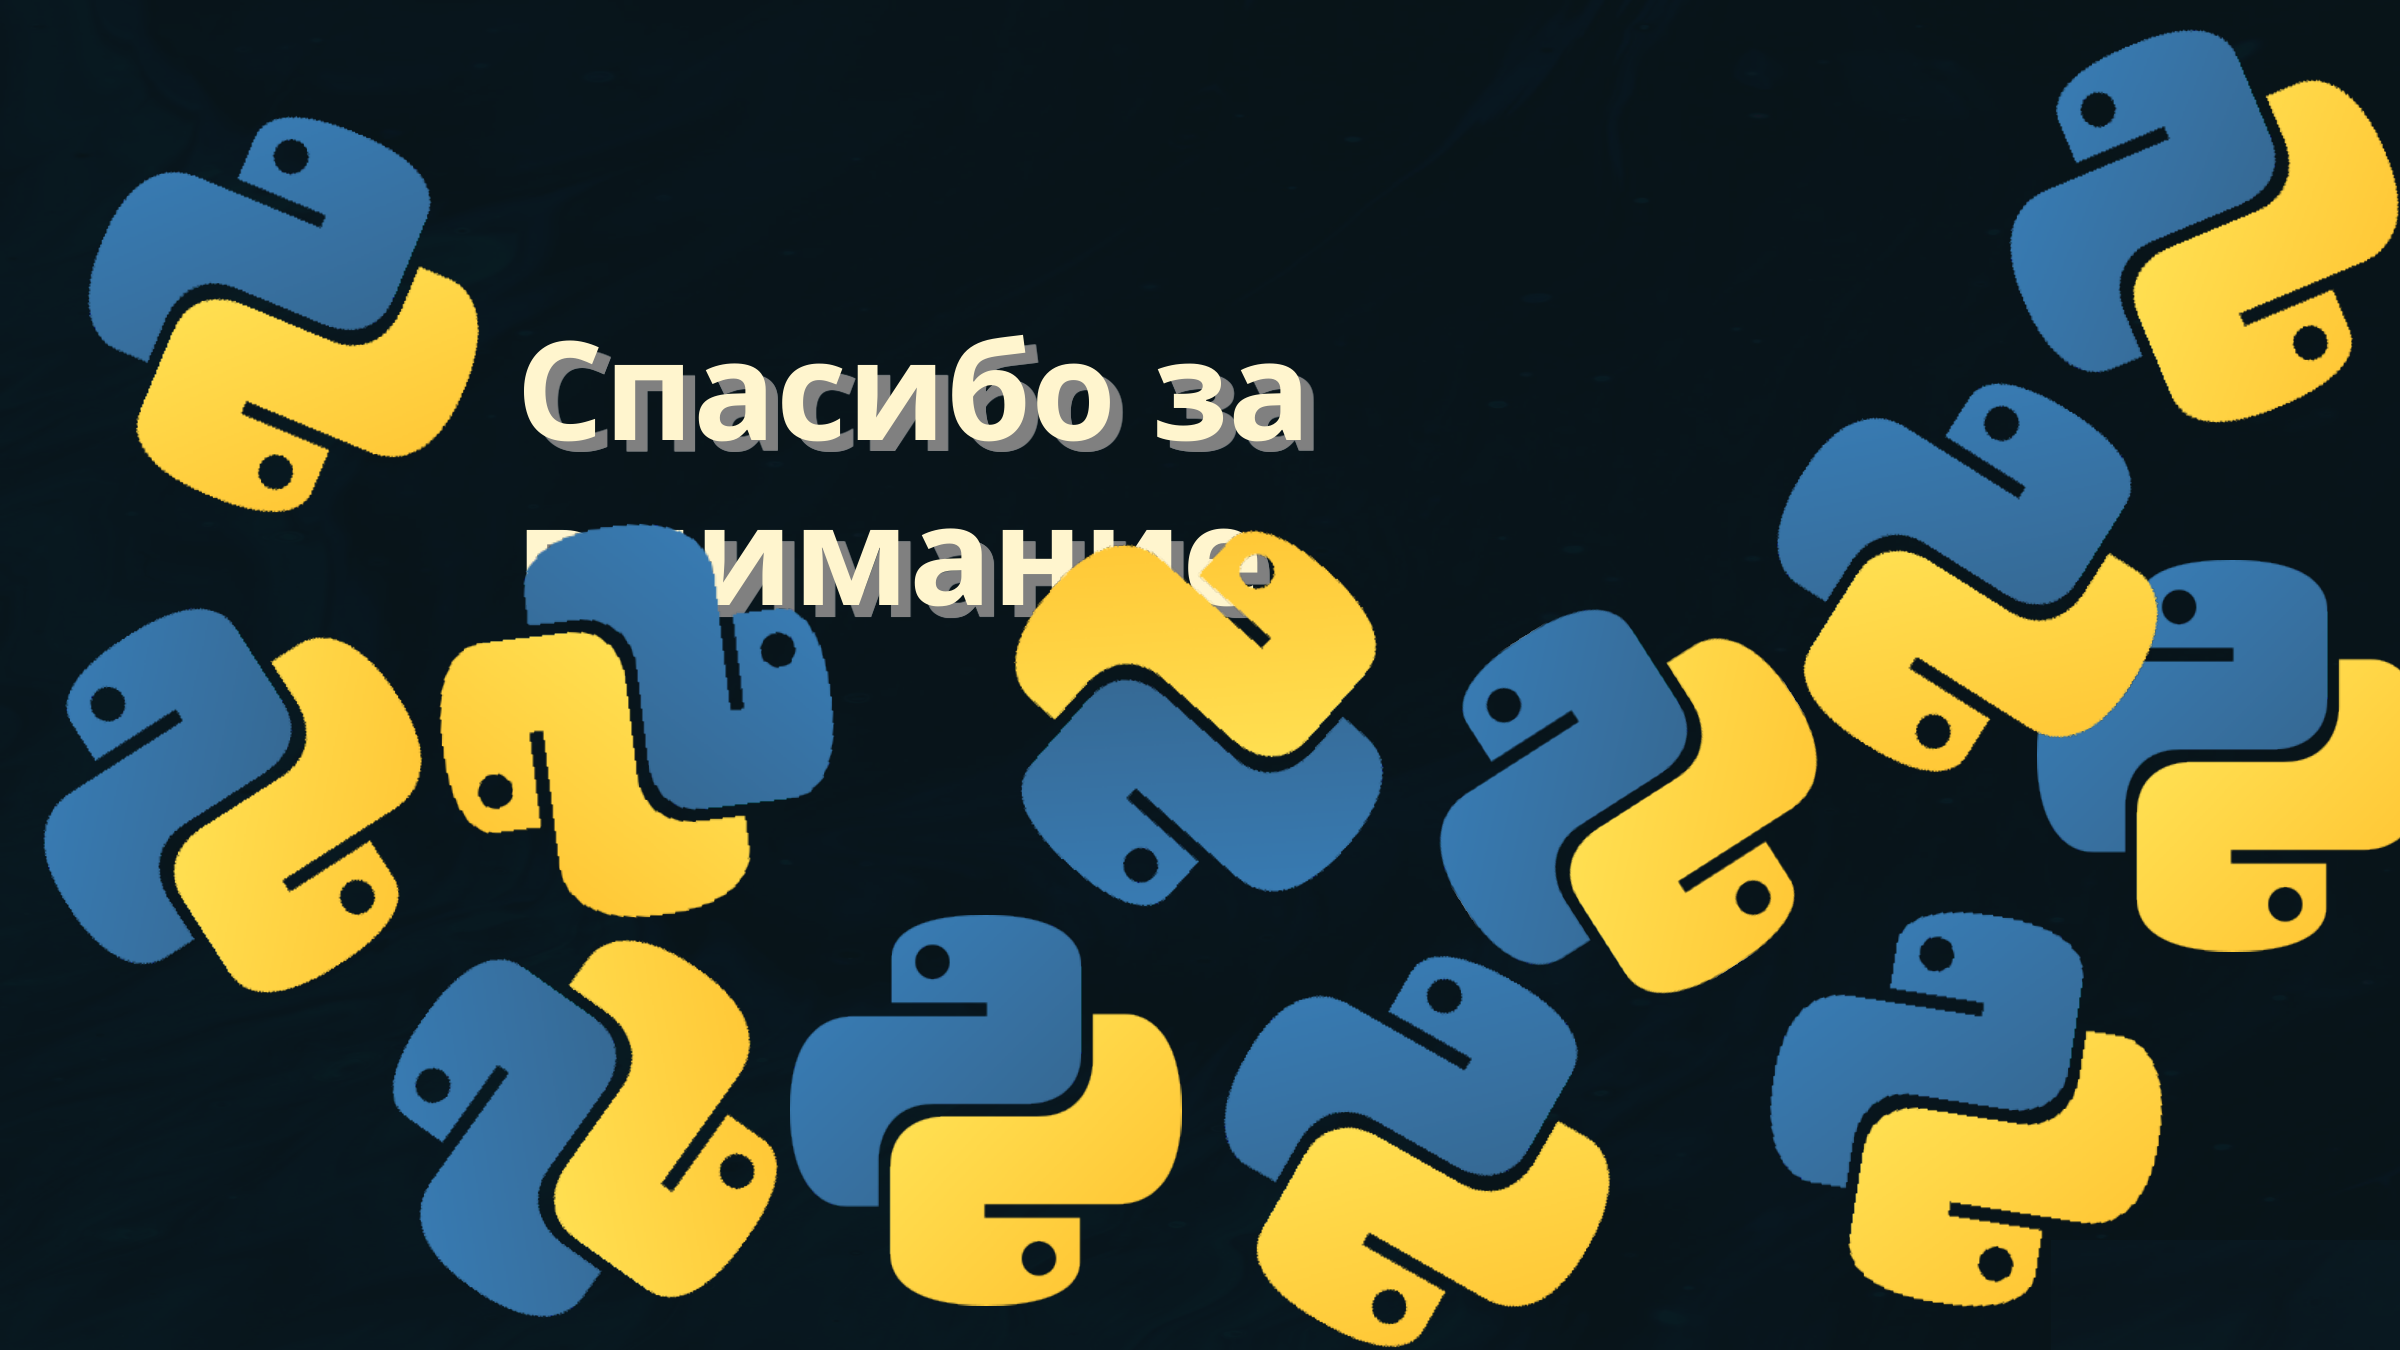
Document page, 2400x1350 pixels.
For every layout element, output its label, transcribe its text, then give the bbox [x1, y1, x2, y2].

picture [0, 0, 2400, 1350]
text_box Спасибо за внимание [501, 295, 1831, 680]
